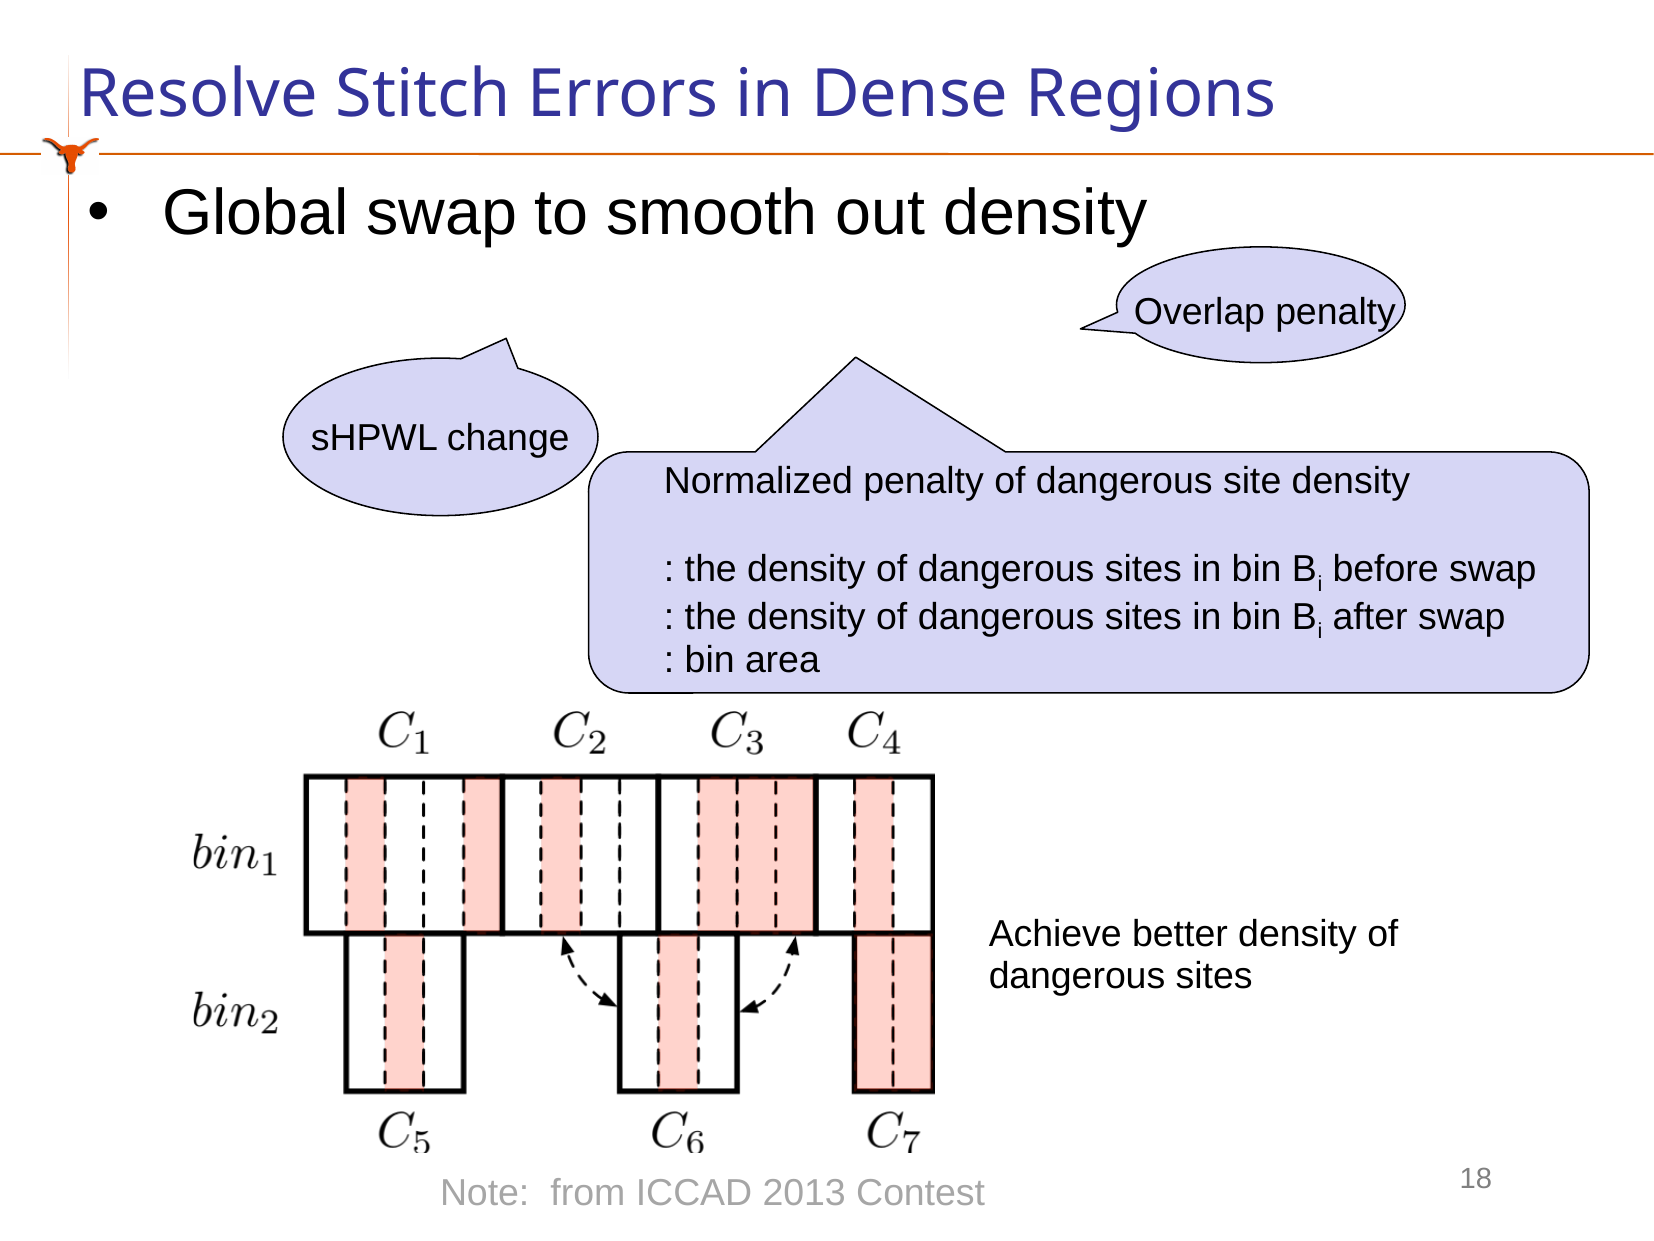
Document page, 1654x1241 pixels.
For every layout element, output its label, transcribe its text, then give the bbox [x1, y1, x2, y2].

slide_number 18 [1444, 1151, 1587, 1207]
picture [193, 710, 935, 1153]
text_box Achieve better density of dangerous sites [974, 905, 1434, 1004]
picture [41, 55, 99, 379]
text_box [1116, 246, 1413, 363]
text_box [588, 451, 1611, 694]
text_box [282, 357, 599, 516]
title Resolve Stitch Errors in Dense Regions [78, 18, 1574, 148]
